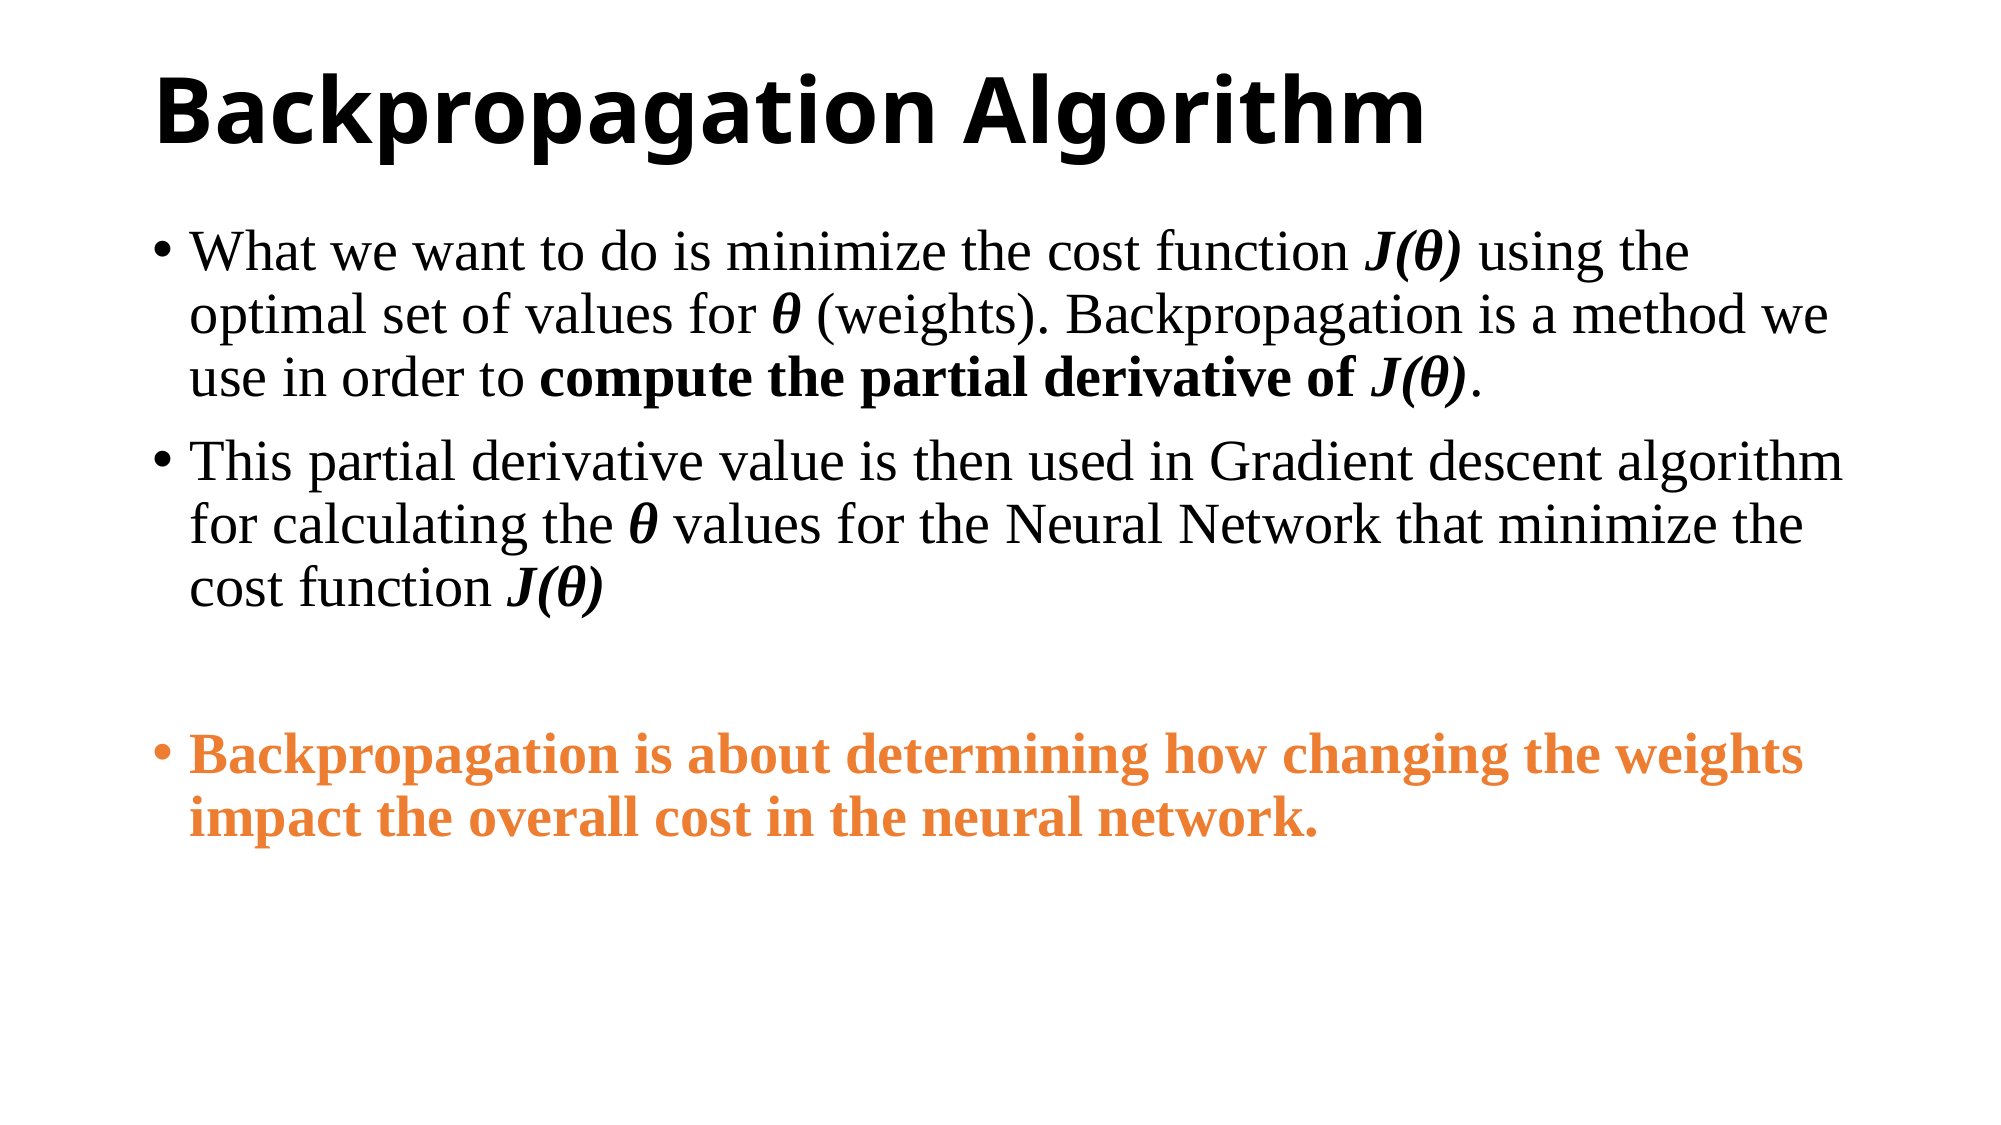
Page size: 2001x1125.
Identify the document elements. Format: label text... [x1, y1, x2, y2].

title Backpropagation Algorithm [137, 59, 1863, 212]
list What we want to do is minimize the cost function J(θ) using the optimal set of values for θ (weights). Backpropagation is a method we use in order to compute the partial derivative of J(θ). This partial derivative value is then used in Gradient descent algorithm for calculating the θ values for the Neural Network that minimize the cost function J(θ) Backpropagation is about determining how changing the weights impact the overall cost in the neural network. [137, 212, 1863, 927]
